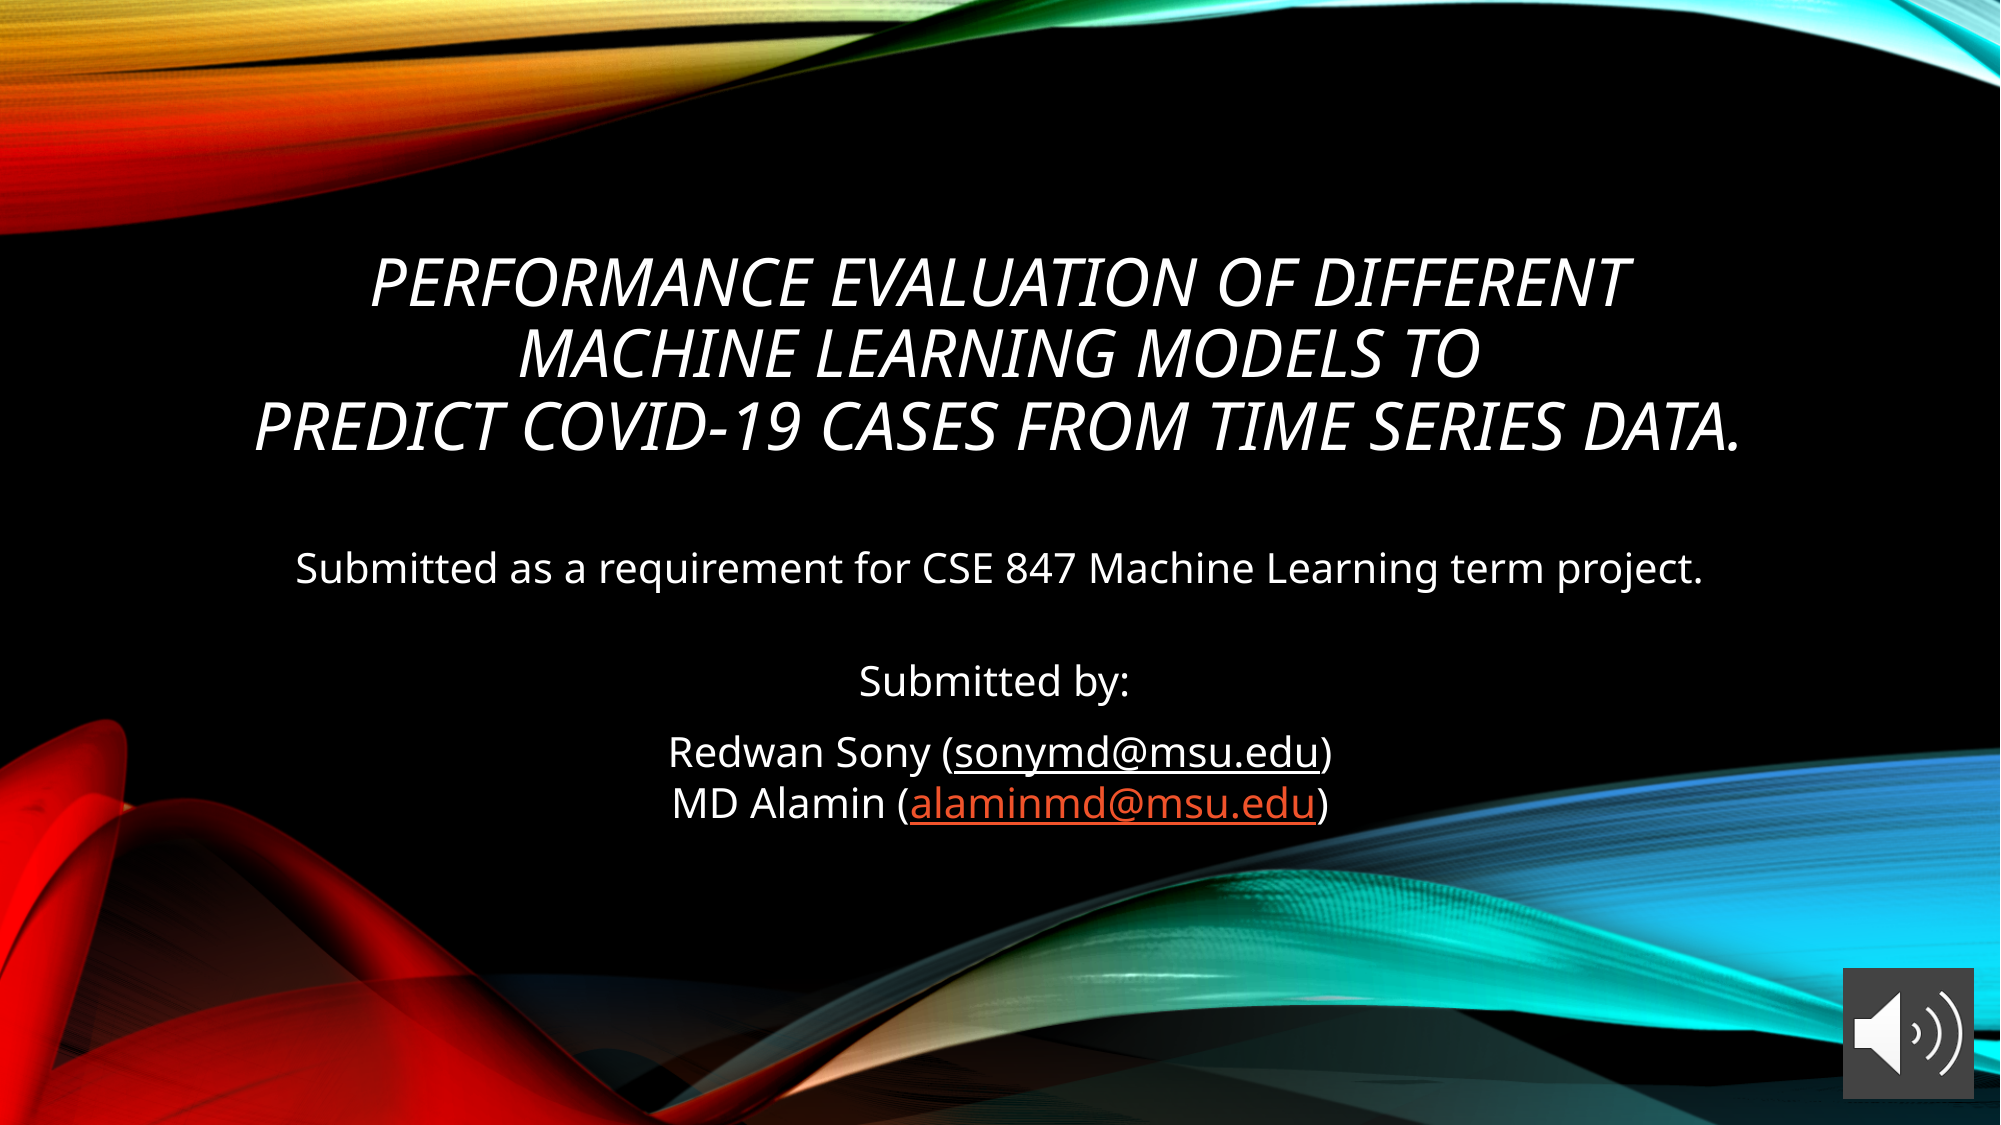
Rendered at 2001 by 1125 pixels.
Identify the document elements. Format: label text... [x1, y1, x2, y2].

text_box Submitted by: Redwan Sony (sonymd@msu.edu) MD Alamin (alaminmd@msu.edu) [593, 653, 1407, 892]
picture [0, 0, 2000, 237]
picture [0, 717, 2000, 1125]
subtitle Submitted as a requirement for CSE 847 Machine Learning term project. [225, 540, 1775, 654]
title Performance Evaluation of Different Machine Learning Models to Predict COVID-19 Cases from Time Series Data. [225, 172, 1775, 472]
